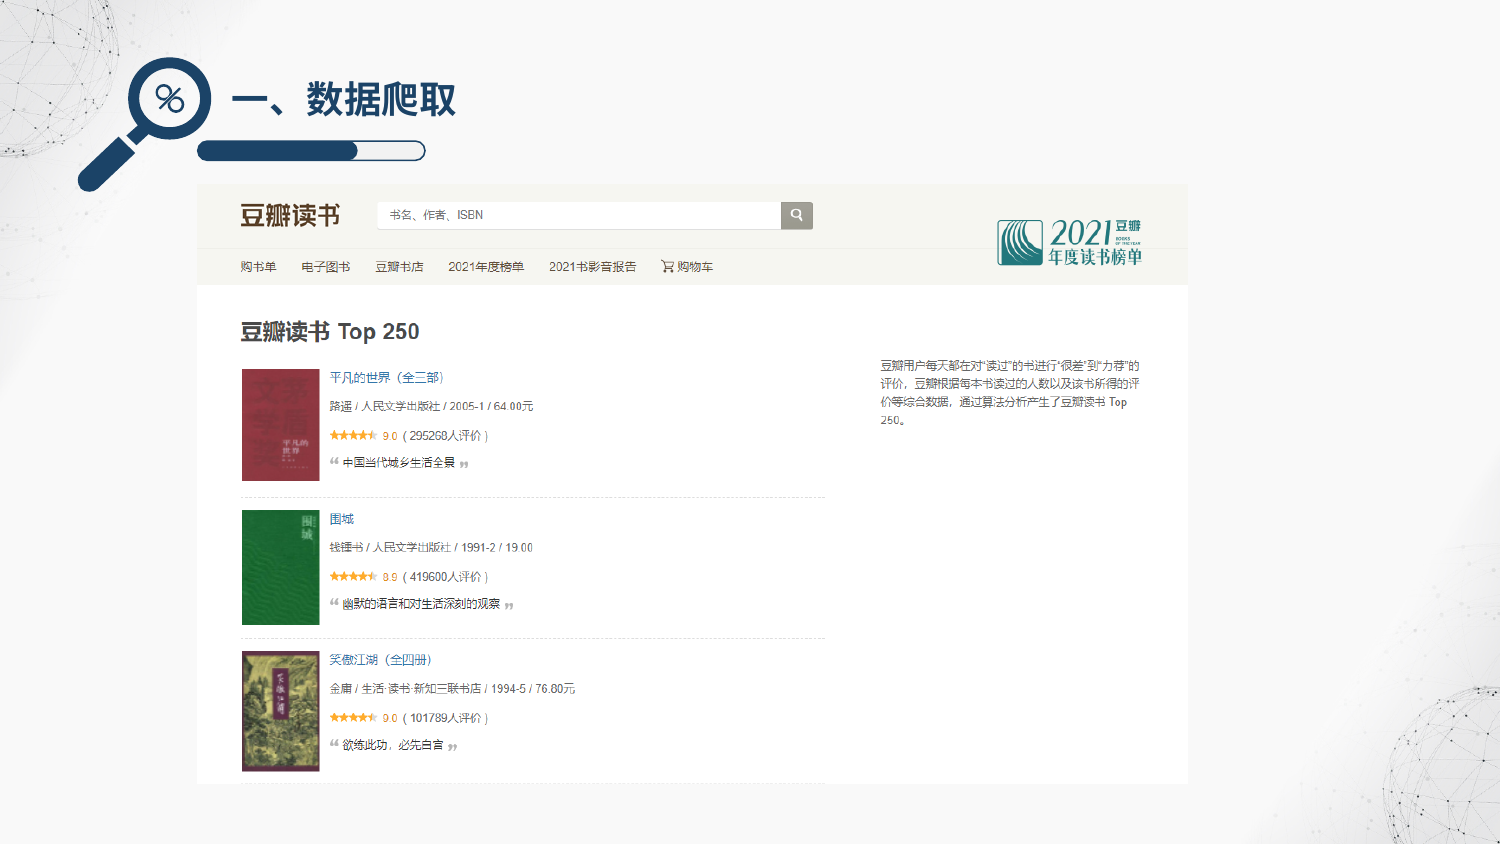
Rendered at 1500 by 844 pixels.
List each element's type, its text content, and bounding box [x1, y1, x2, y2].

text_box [76, 57, 212, 193]
picture [0, 0, 1500, 844]
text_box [212, 139, 425, 163]
text_box 一、数据爬取 [220, 70, 592, 127]
